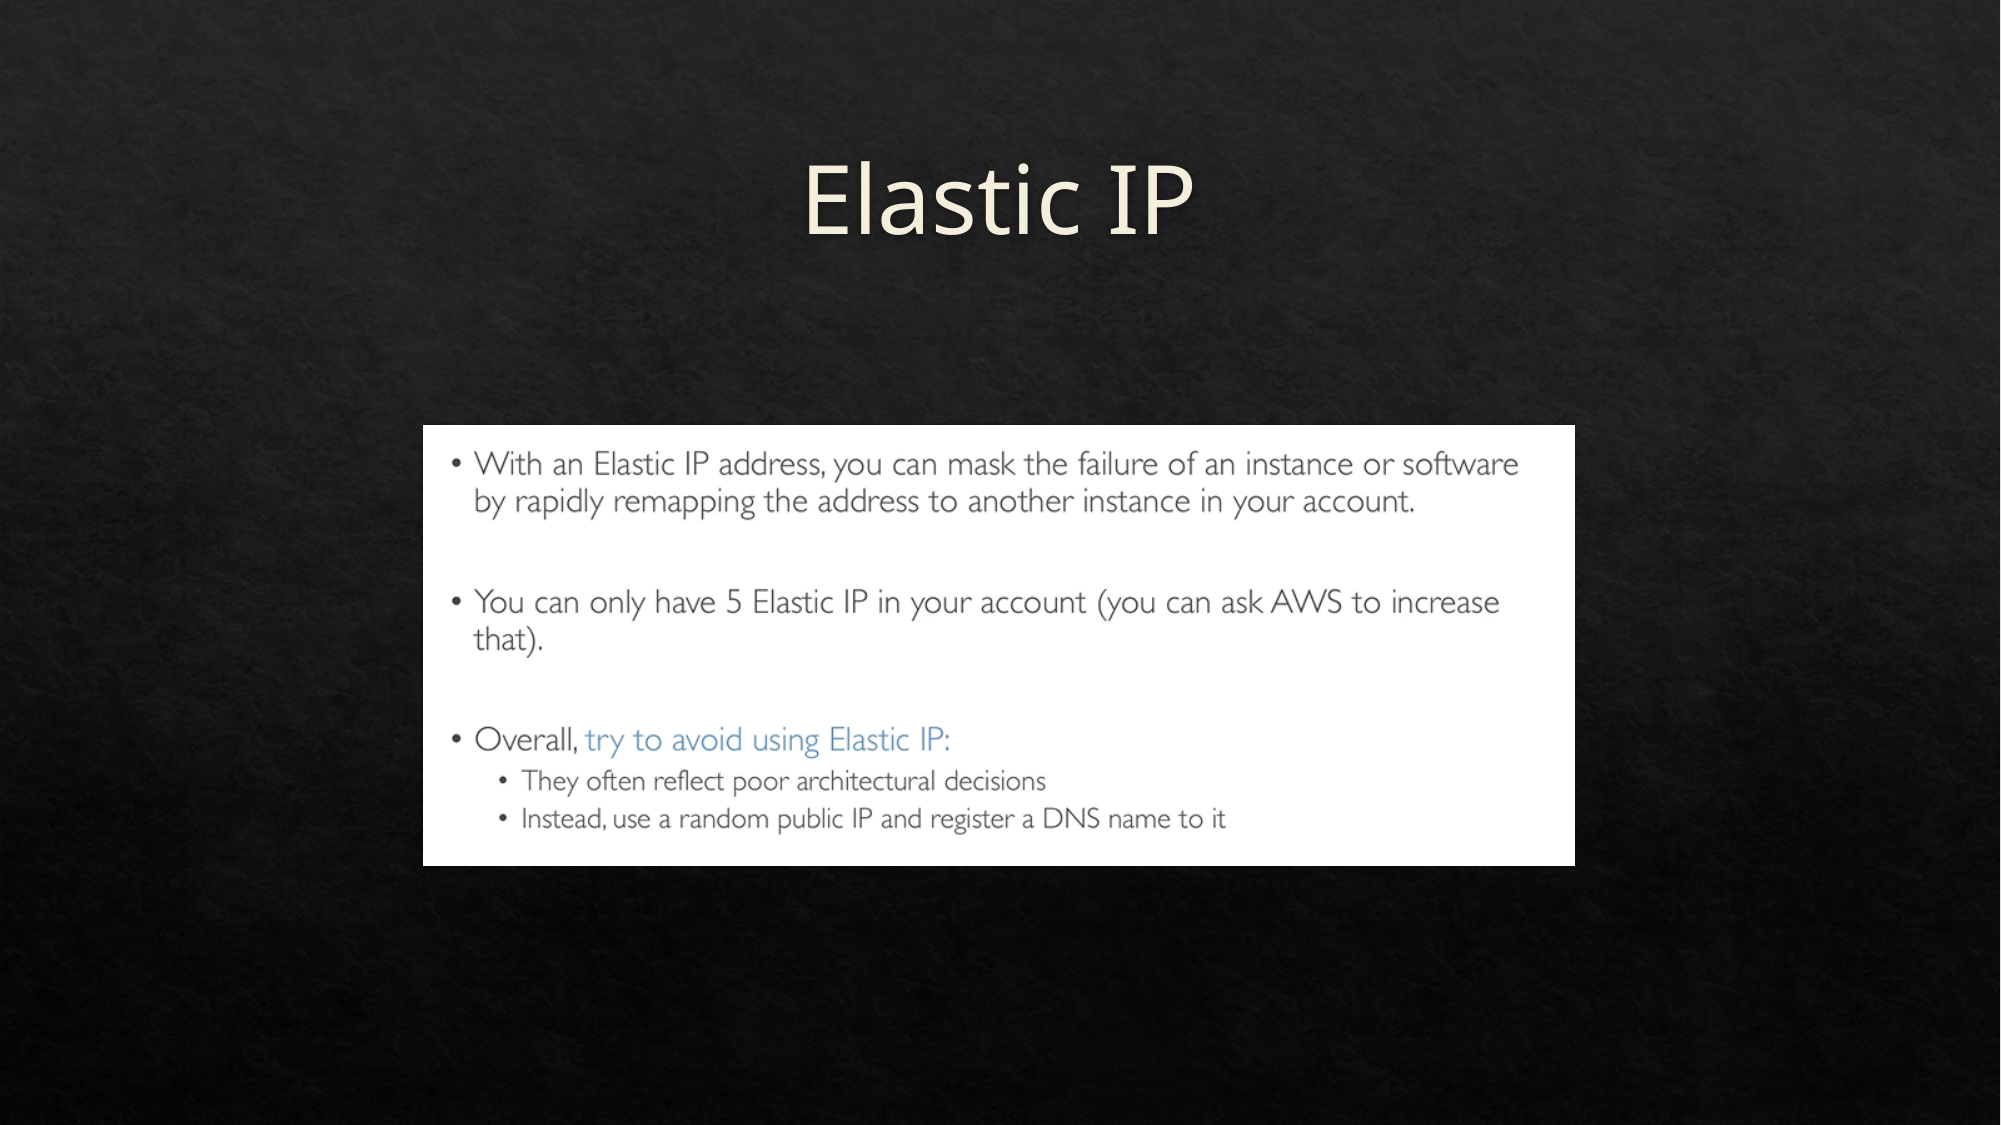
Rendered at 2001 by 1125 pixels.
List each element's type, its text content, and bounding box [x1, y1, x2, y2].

title Elastic IP [149, 99, 1849, 307]
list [423, 425, 1576, 866]
